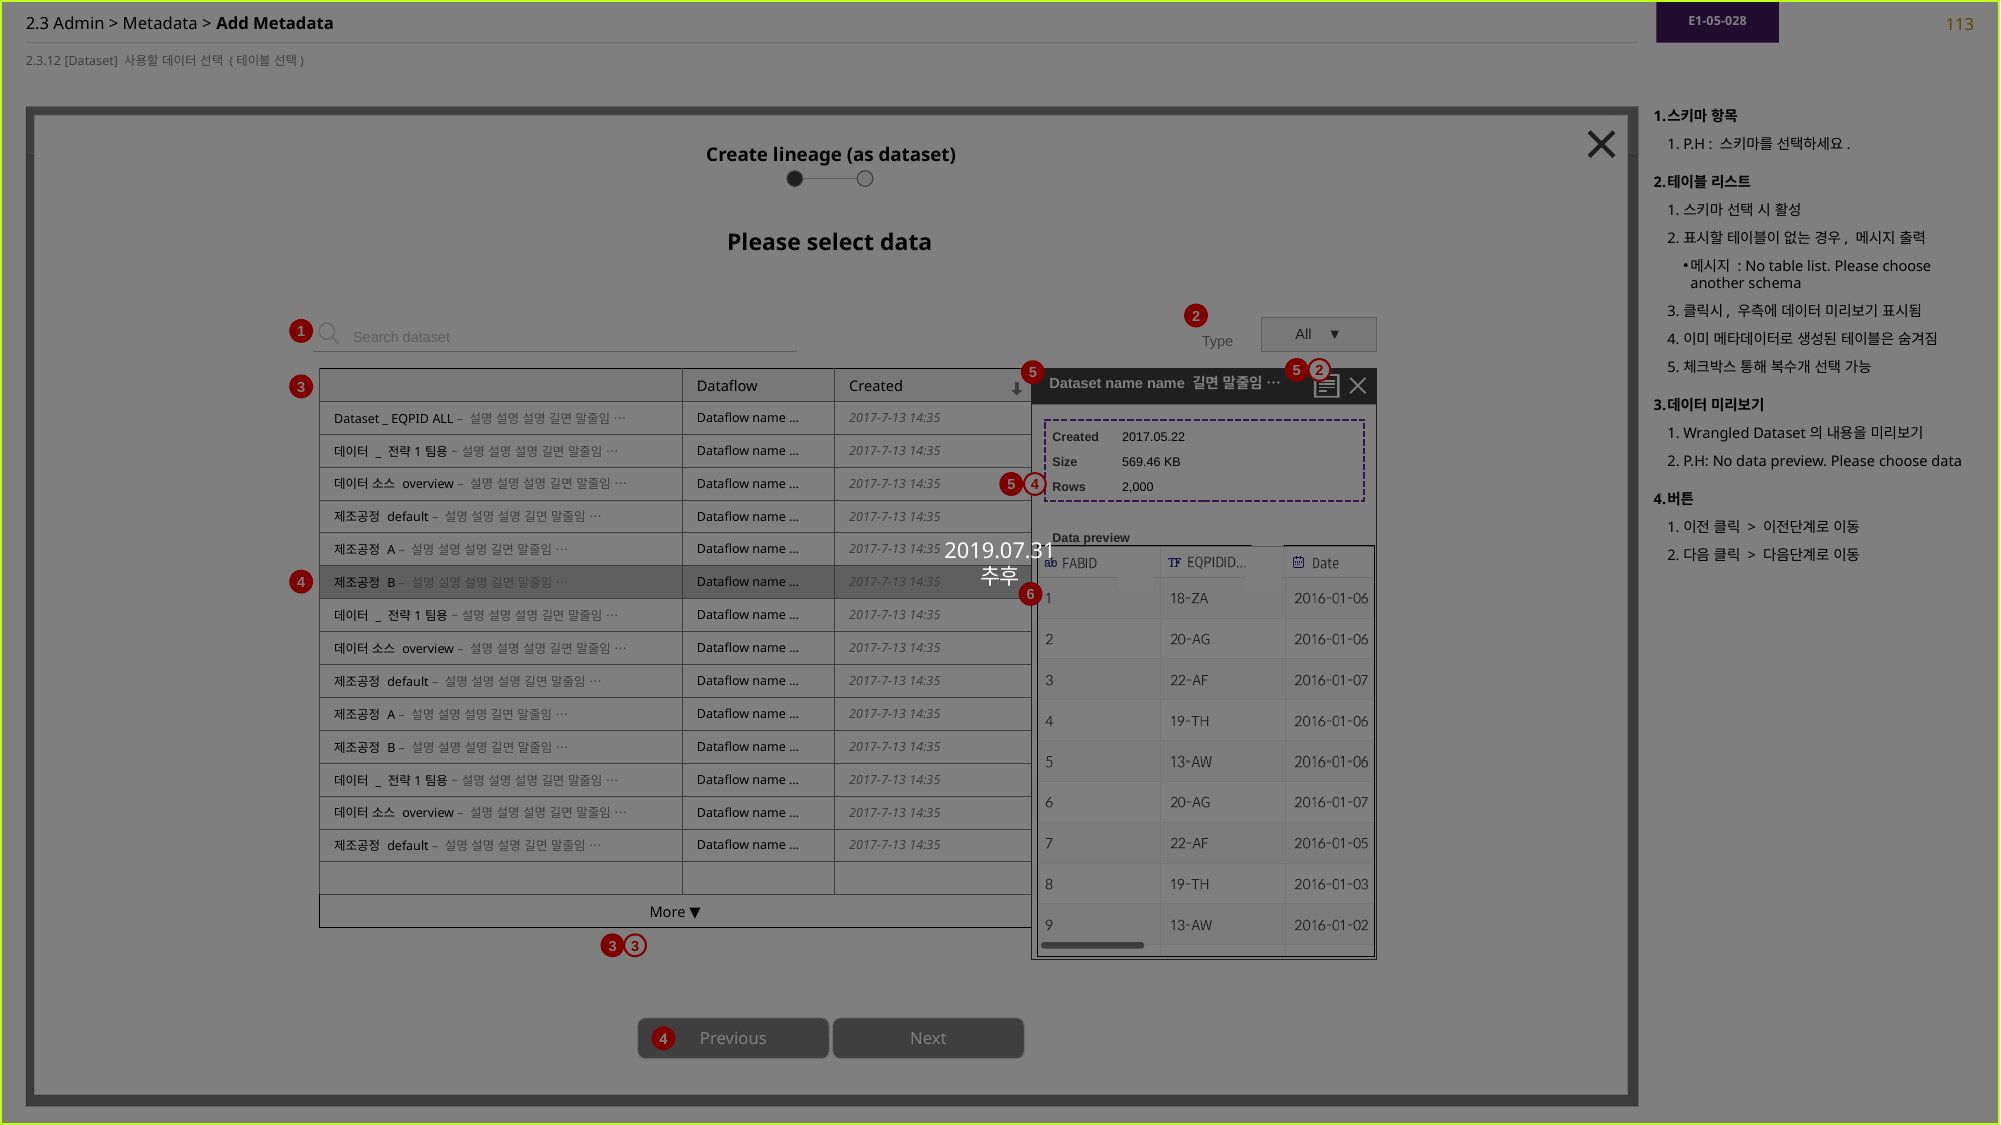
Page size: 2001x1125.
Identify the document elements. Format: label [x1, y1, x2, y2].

text_box [0, 0, 2000, 1125]
